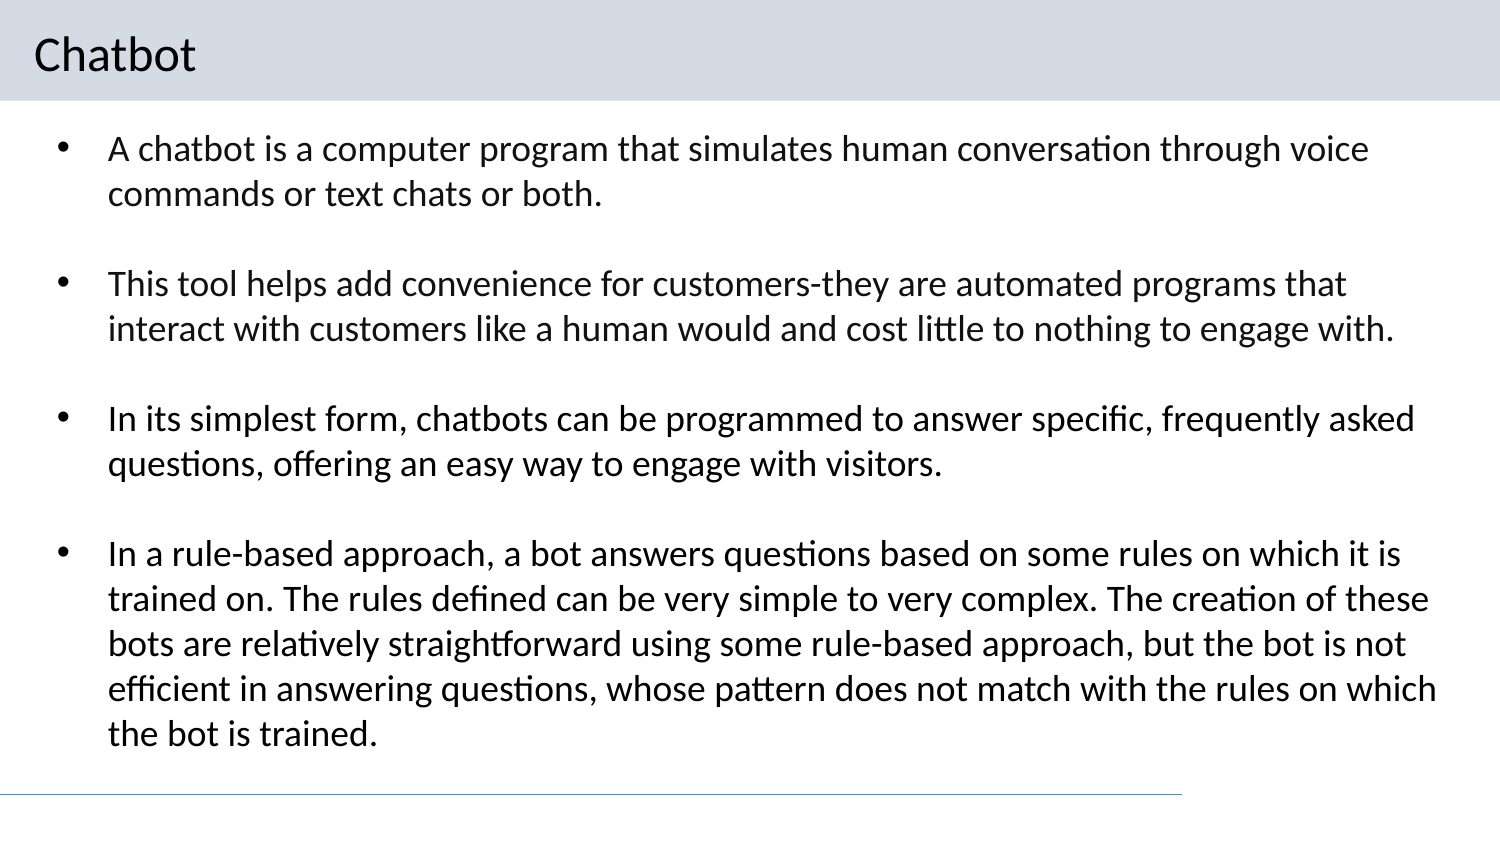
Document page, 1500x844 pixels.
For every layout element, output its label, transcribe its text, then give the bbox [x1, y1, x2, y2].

title Chatbot [22, 0, 1317, 132]
text_box A chatbot is a computer program that simulates human conversation through voice commands or text chats or both. This tool helps add convenience for customers-they are automated programs that interact with customers like a human would and cost little to nothing to engage with. In its simplest form, chatbots can be programmed to answer specific, frequently asked questions, offering an easy way to engage with visitors. In a rule-based approach, a bot answers questions based on some rules on which it is trained on. The rules defined can be very simple to very complex. The creation of these bots are relatively straightforward using some rule-based approach, but the bot is not efficient in answering questions, whose pattern does not match with the rules on which the bot is trained. [31, 116, 1469, 762]
